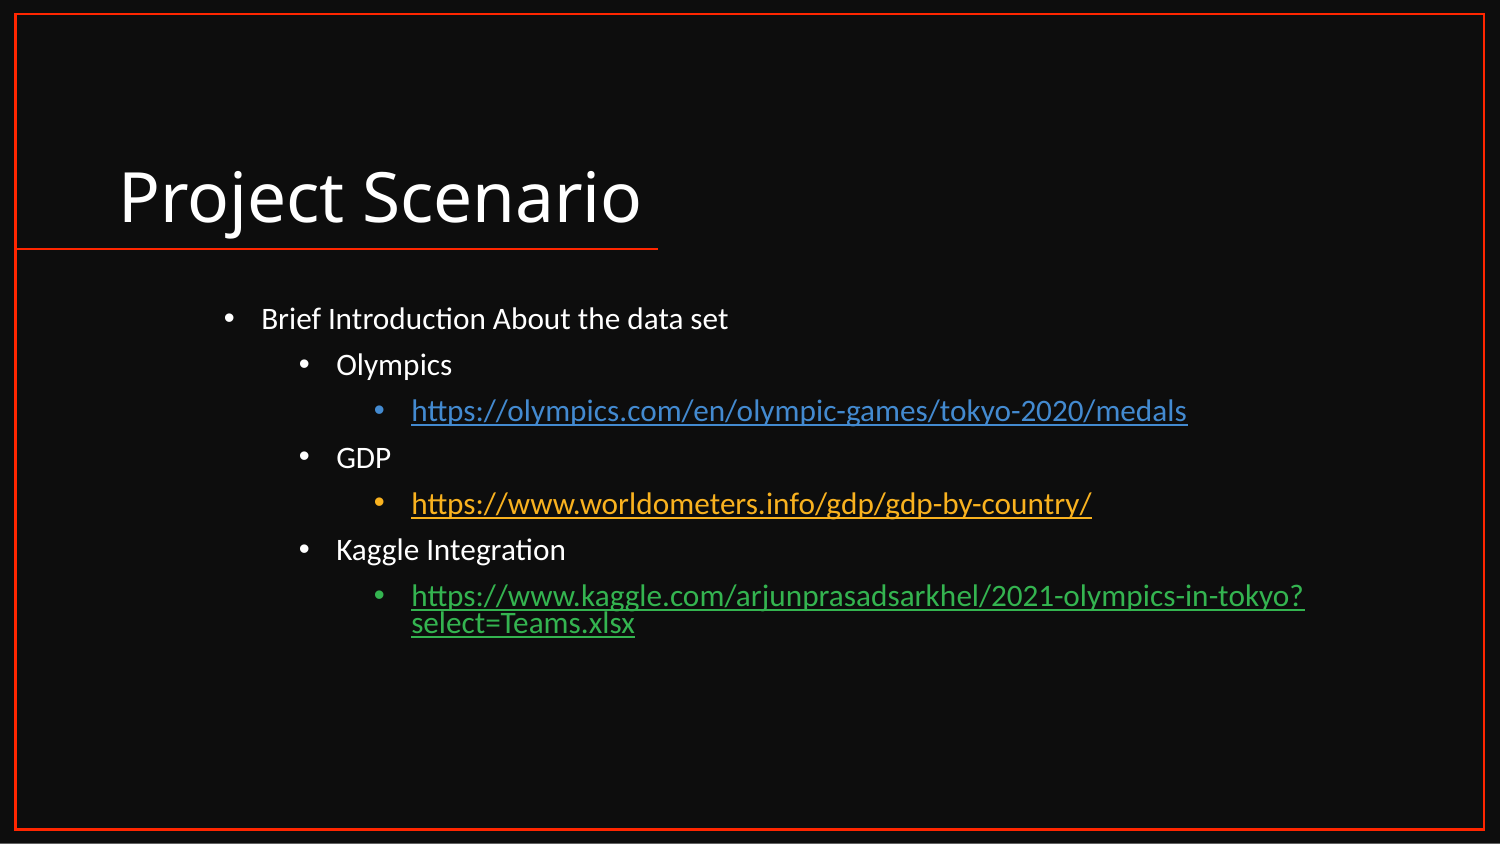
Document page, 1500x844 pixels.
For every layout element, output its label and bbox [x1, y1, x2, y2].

text_box [14, 13, 1485, 831]
text_box [0, 0, 1500, 844]
